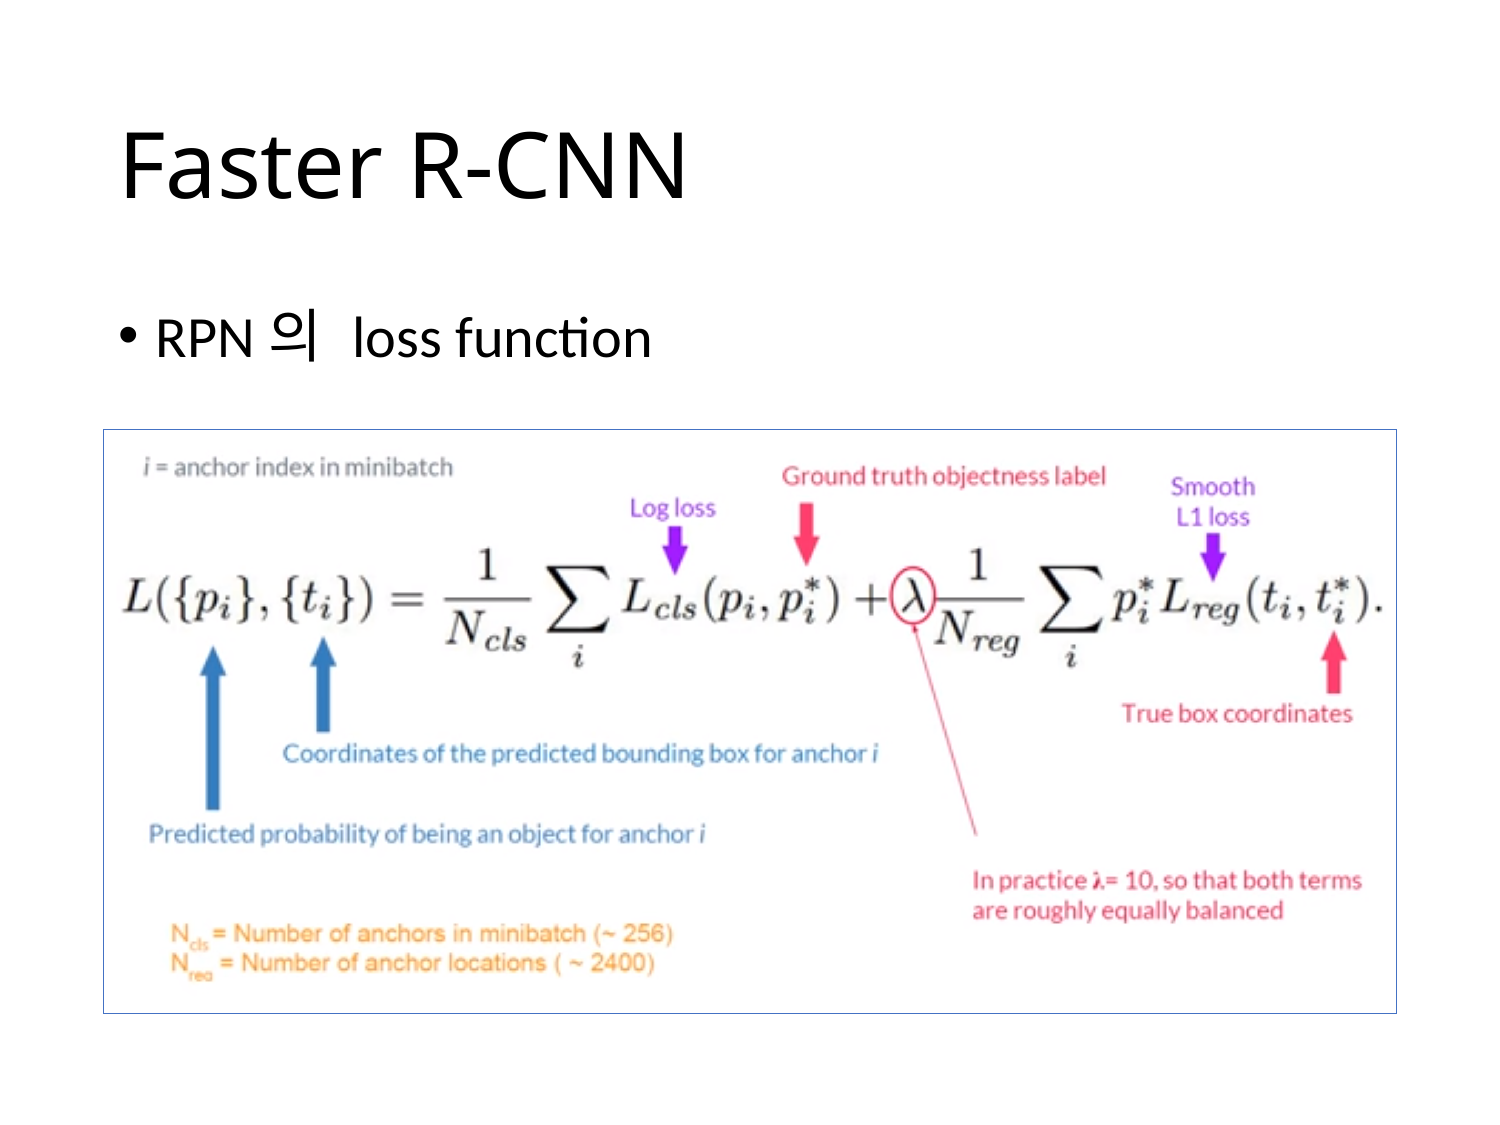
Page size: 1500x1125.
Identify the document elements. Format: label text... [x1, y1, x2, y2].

list RPN의 loss function [103, 299, 1397, 429]
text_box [103, 429, 1397, 1014]
title Faster R-CNN [103, 59, 1397, 278]
